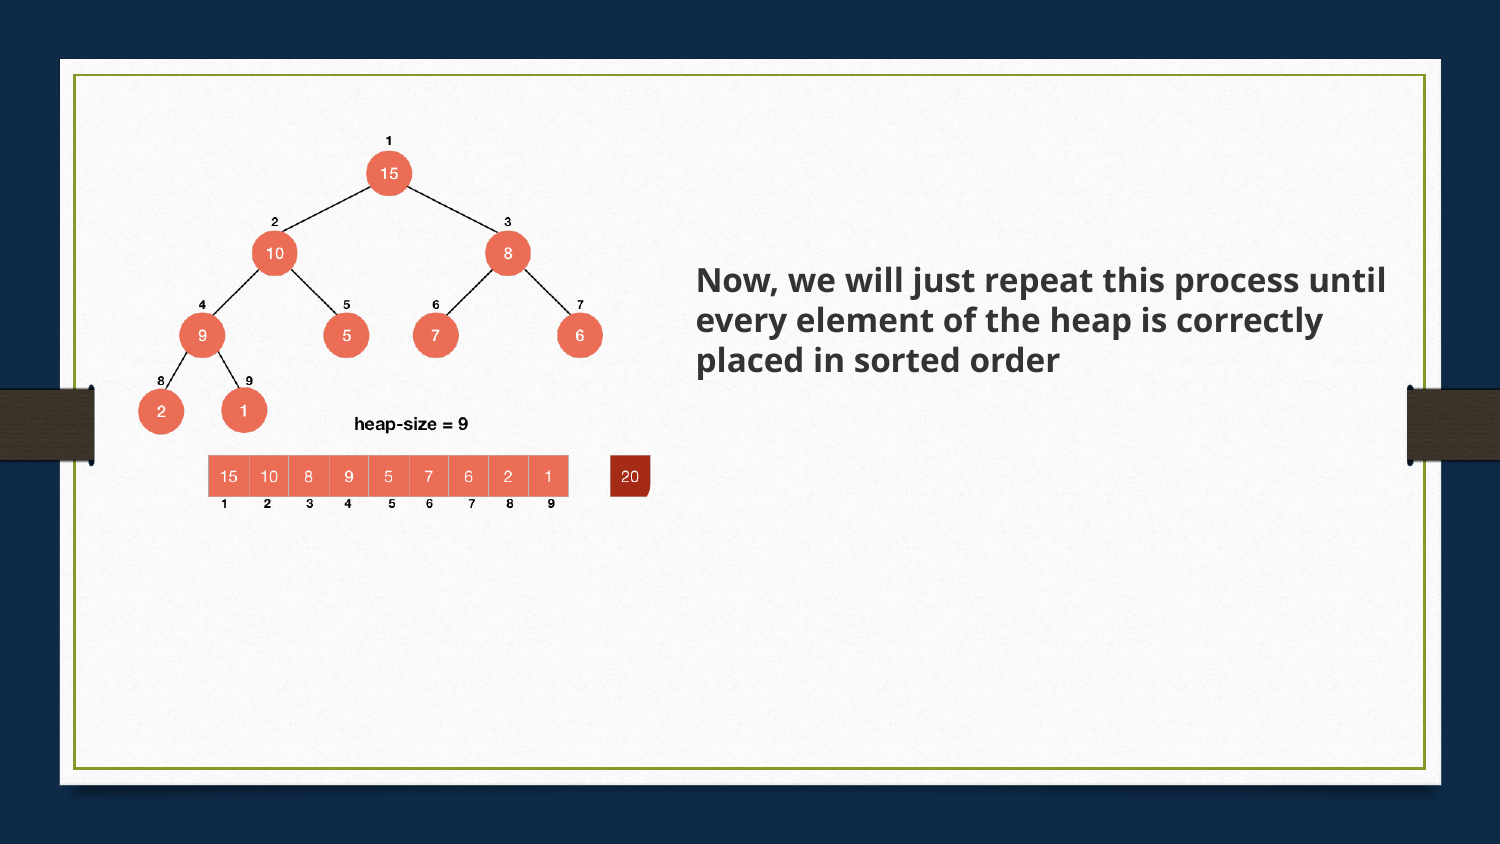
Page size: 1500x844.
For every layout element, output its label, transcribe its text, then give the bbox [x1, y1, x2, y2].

picture [0, 0, 1500, 844]
text_box Now, we will just repeat this process until every element of the heap is correctly placed in sorted order [680, 251, 1434, 387]
